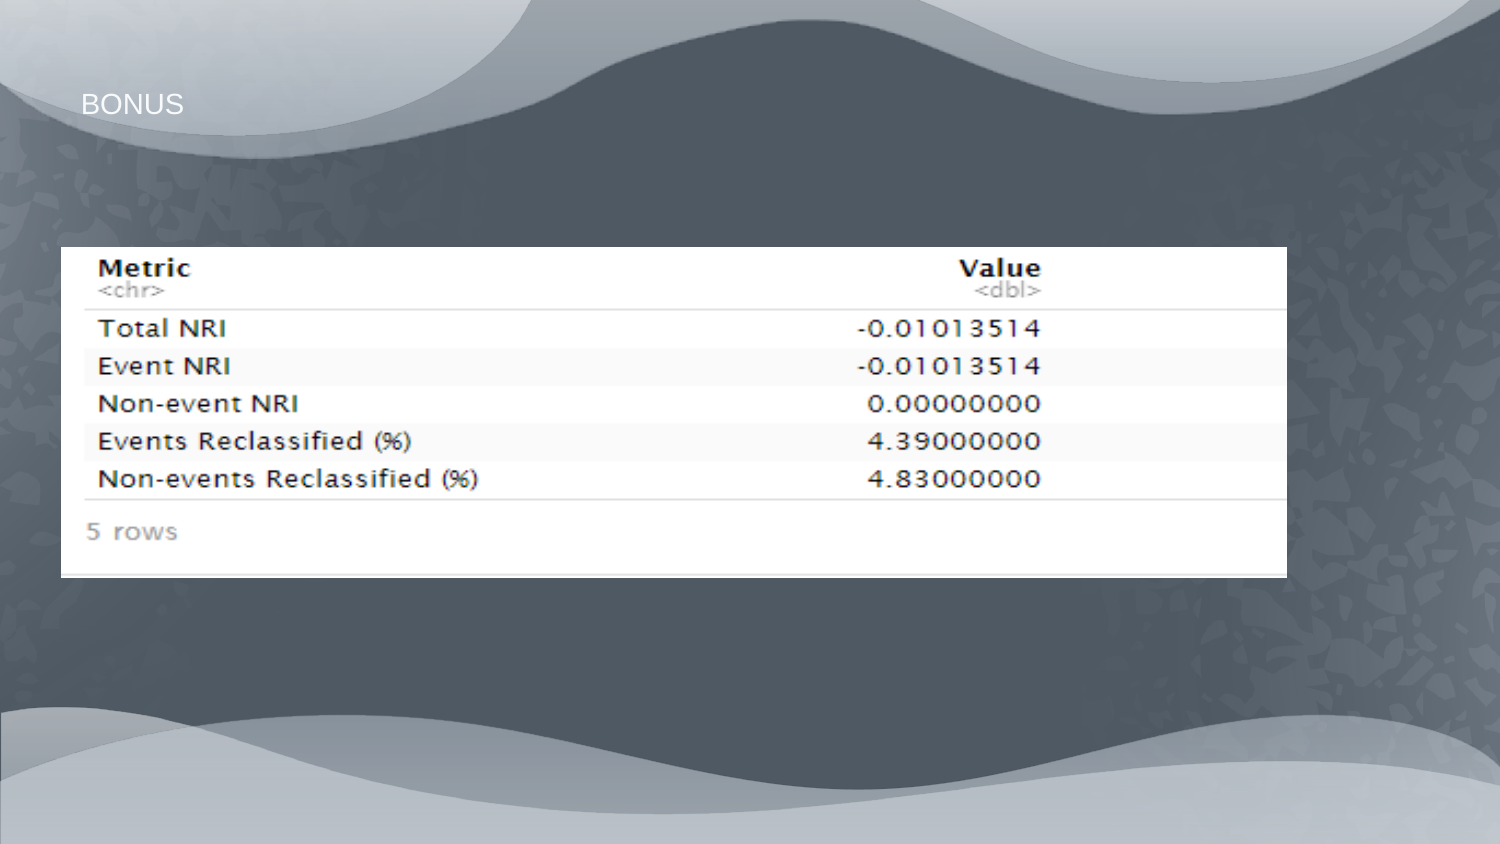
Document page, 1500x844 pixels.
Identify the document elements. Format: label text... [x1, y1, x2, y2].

picture [0, 159, 1500, 844]
text_box BONUS [66, 77, 200, 128]
picture [0, 0, 1500, 158]
